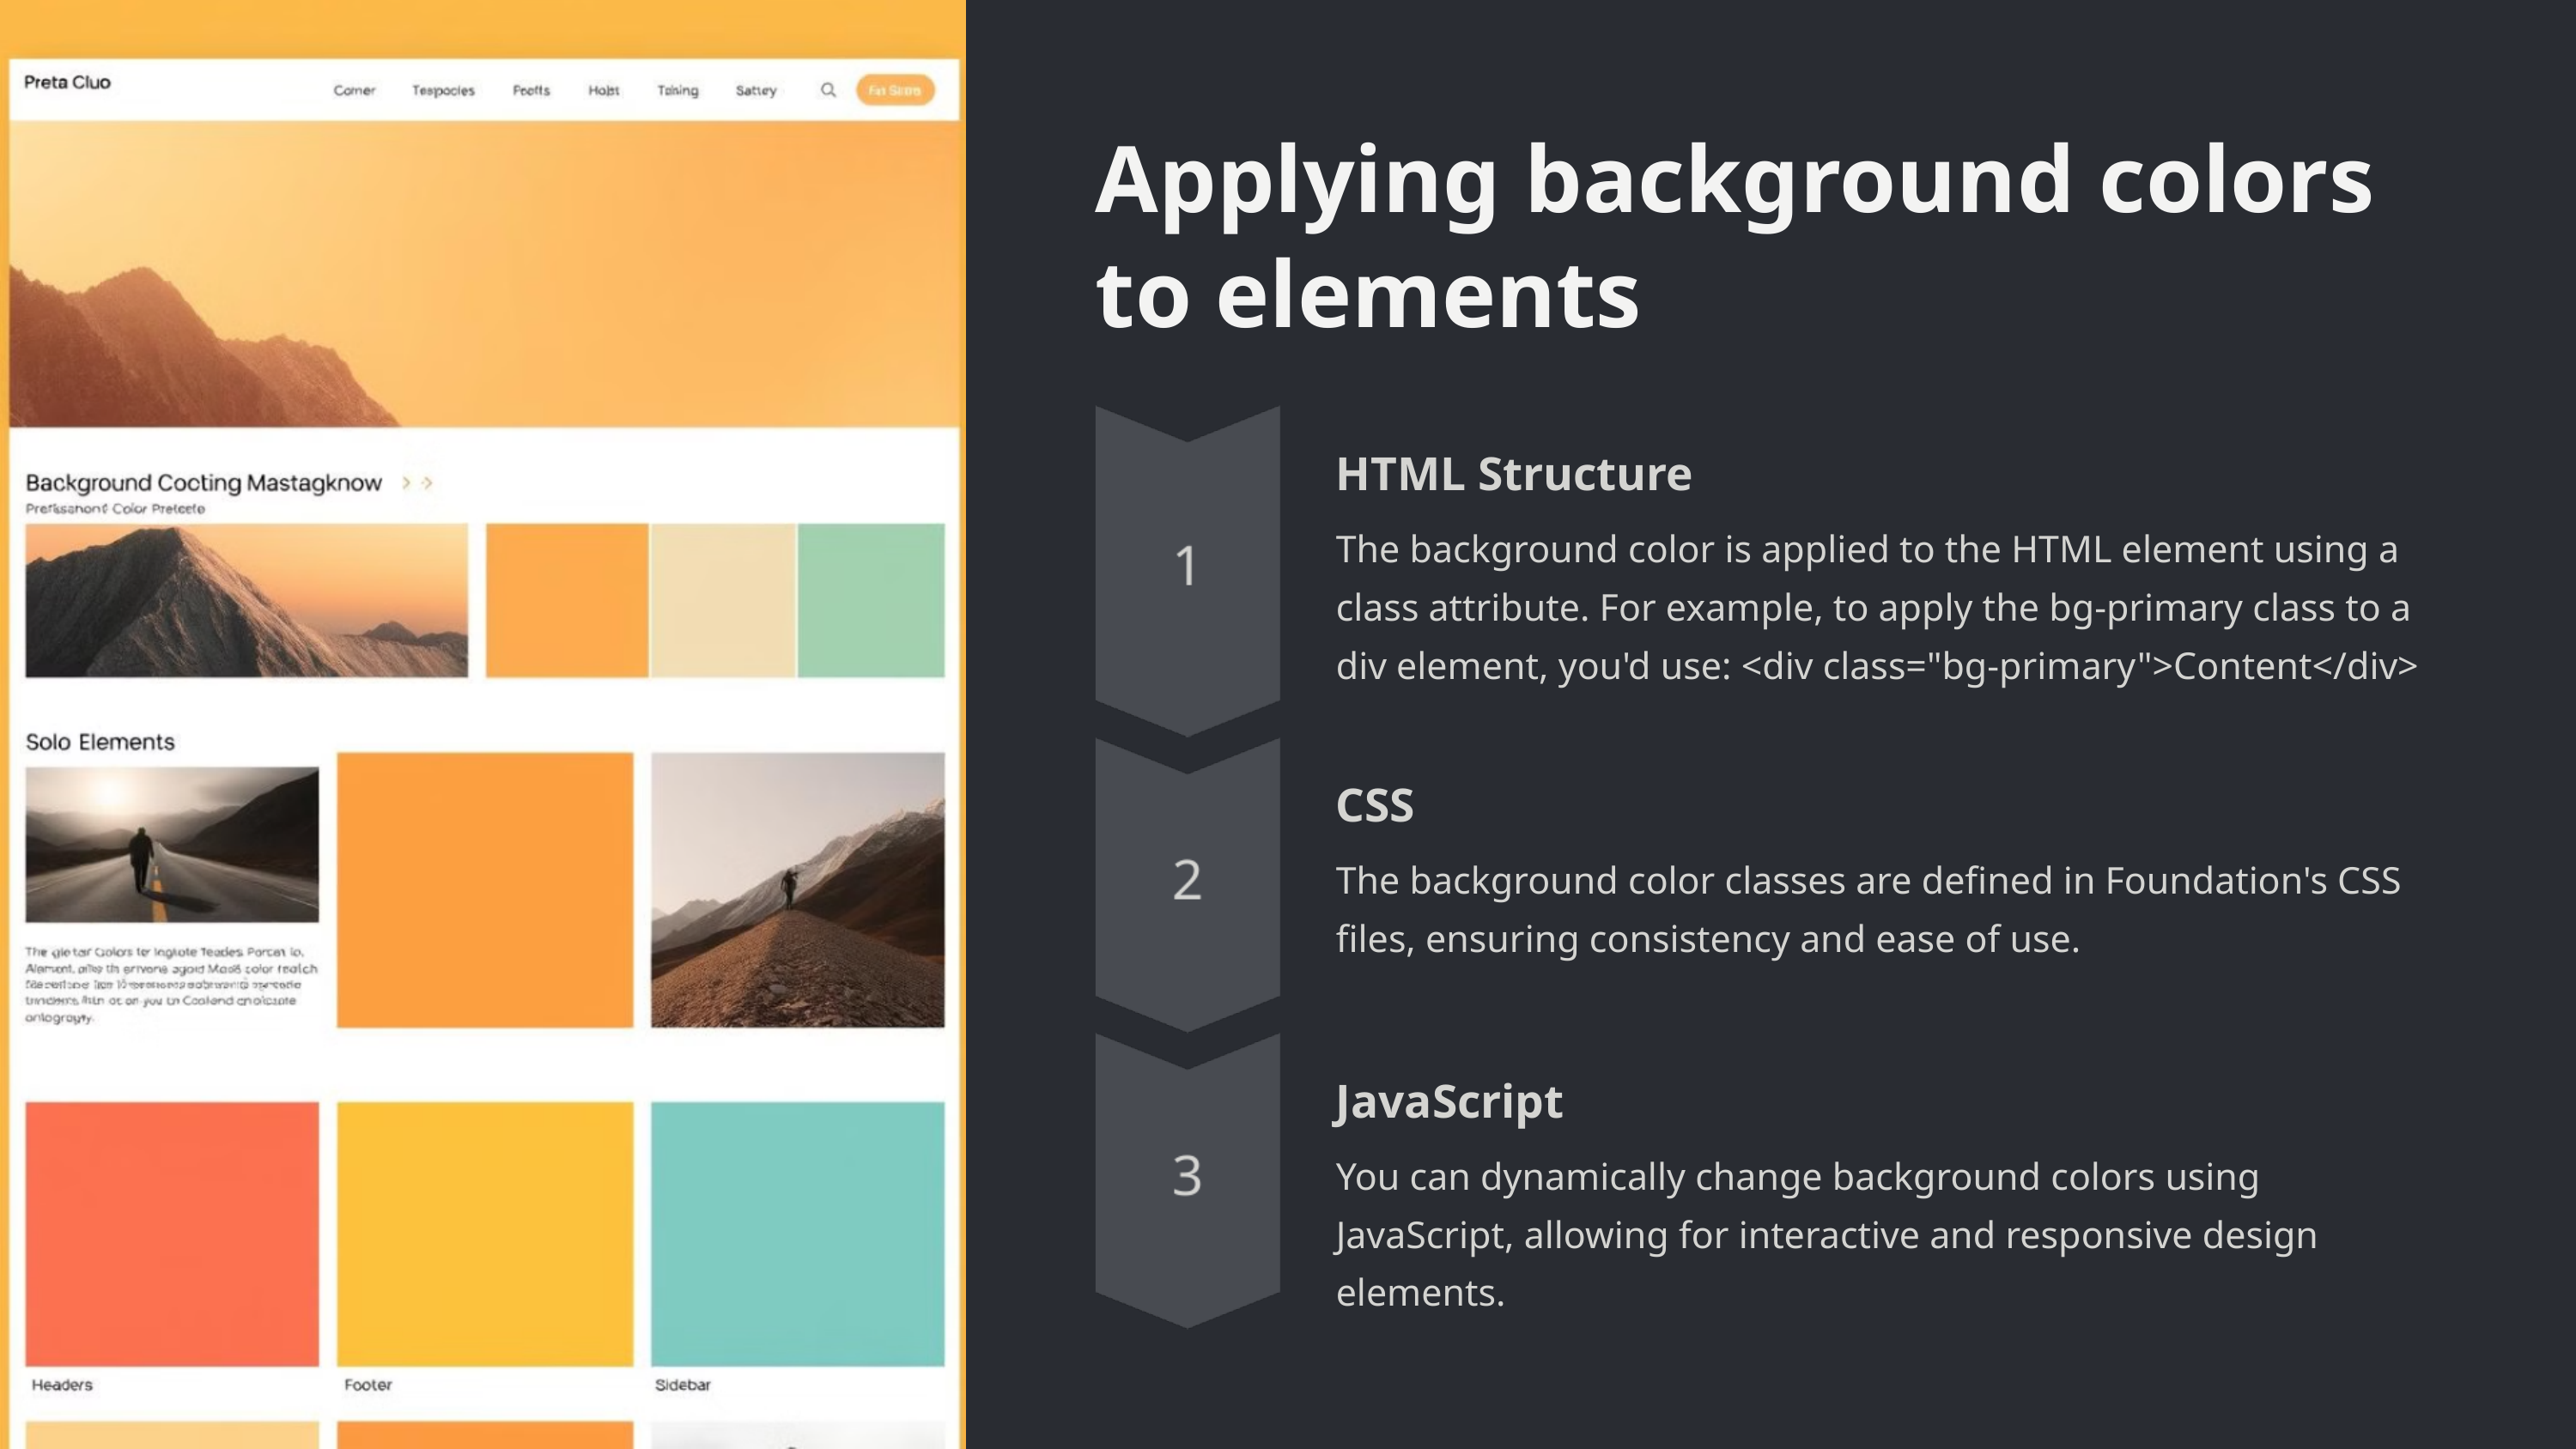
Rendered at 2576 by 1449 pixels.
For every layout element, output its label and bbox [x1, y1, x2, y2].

text_box [0, 0, 2576, 1449]
